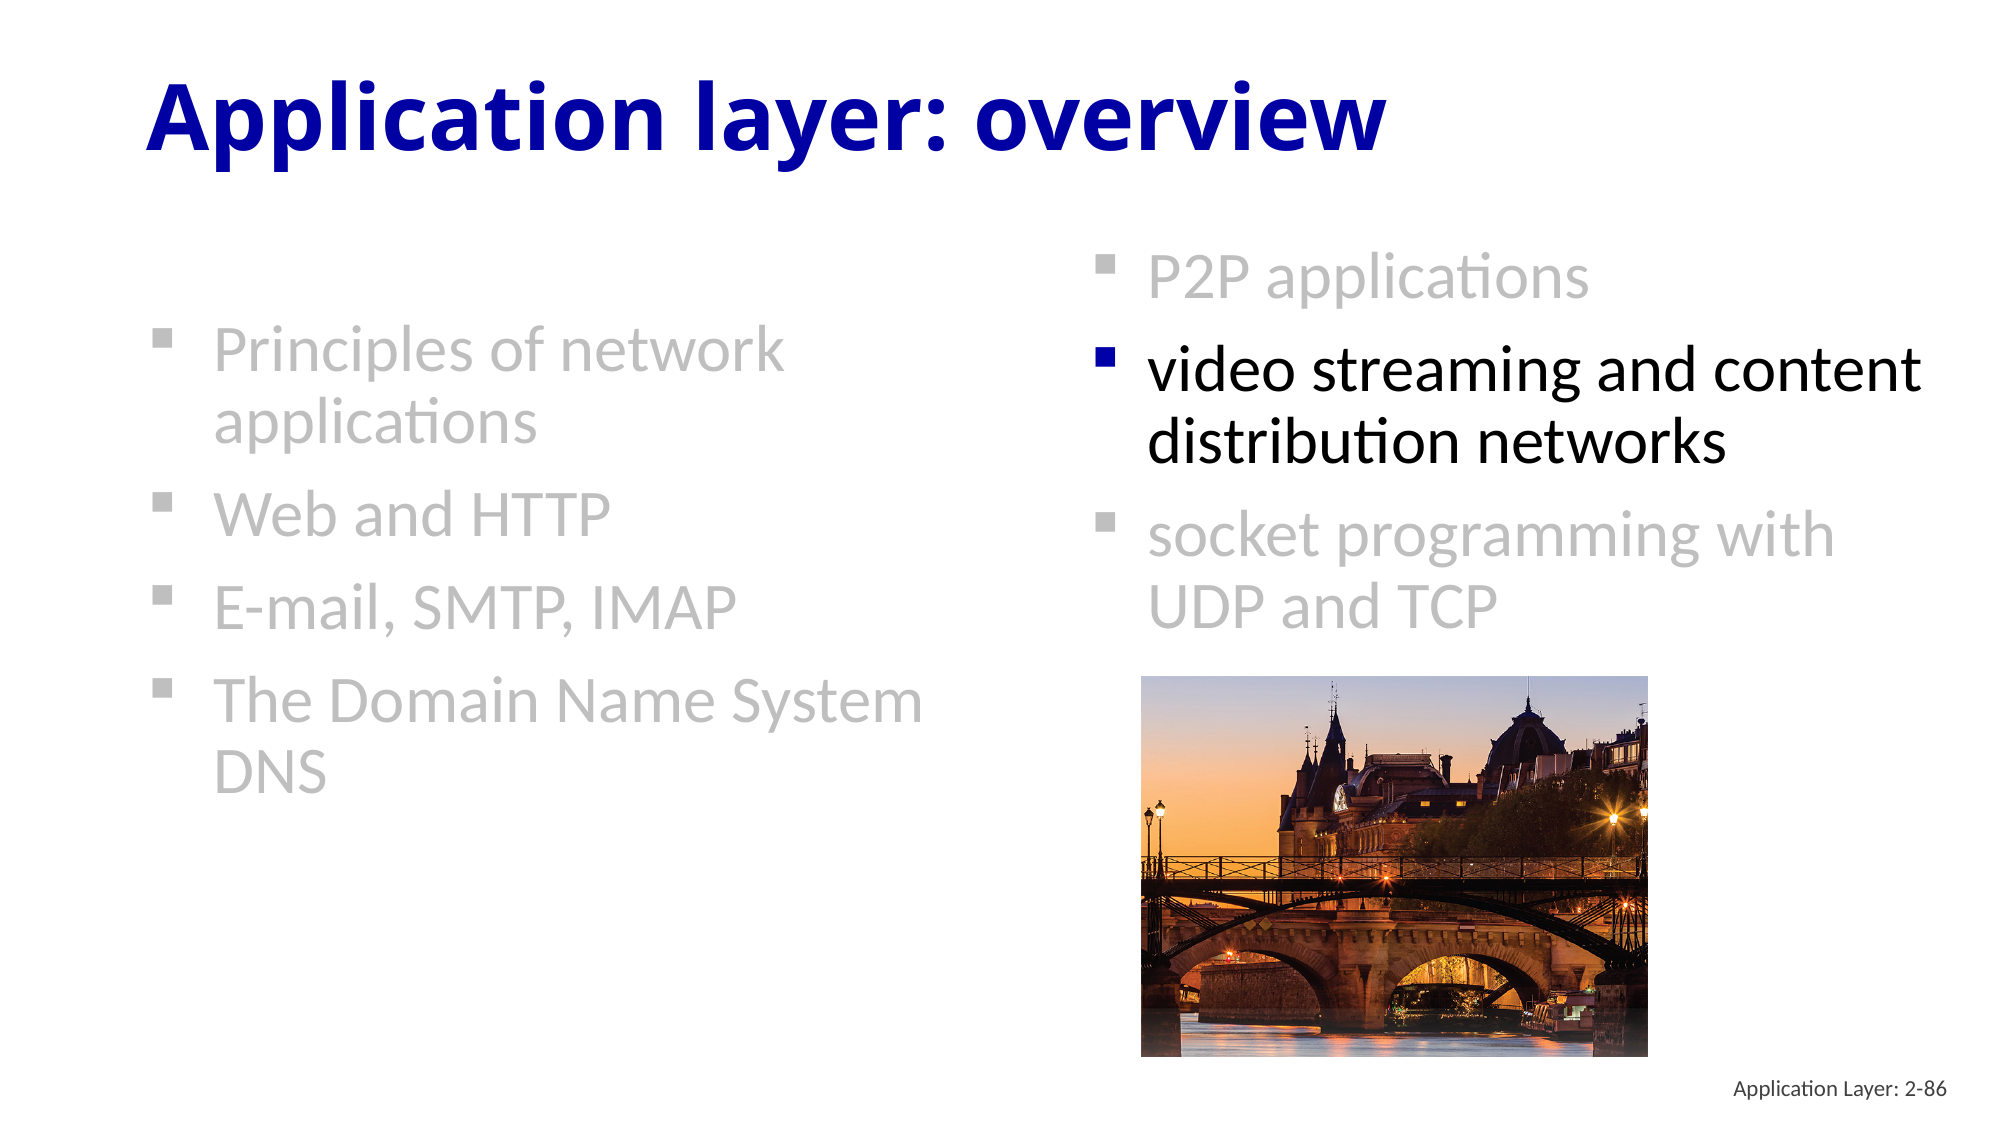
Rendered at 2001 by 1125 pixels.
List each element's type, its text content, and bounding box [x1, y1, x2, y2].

picture [1141, 676, 1648, 1057]
slide_number Application Layer: 2-86 [1512, 1056, 1963, 1117]
title Application layer: overview [131, 47, 1856, 195]
text_box P2P applications video streaming and content distribution networks socket programming with UDP and TCP [1075, 233, 1963, 1021]
text_box Principles of network applications Web and HTTP E-mail, SMTP, IMAP The Domain Name System DNS [132, 306, 1004, 1021]
